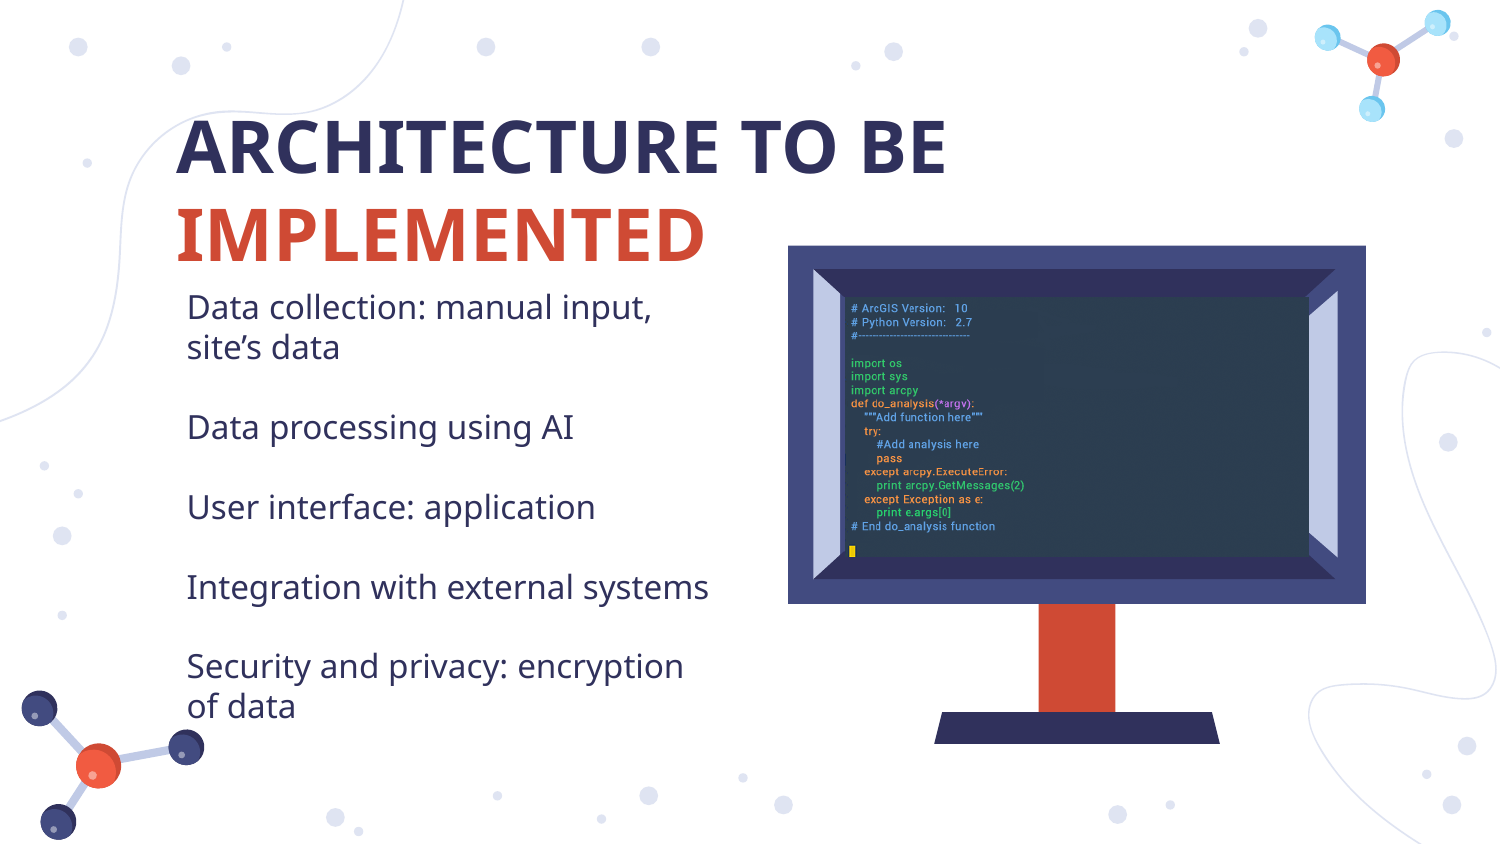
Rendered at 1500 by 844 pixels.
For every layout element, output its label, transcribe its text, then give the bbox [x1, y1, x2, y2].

title ARCHITECTURE TO BE IMPLEMENTED [161, 95, 1286, 291]
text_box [787, 245, 1367, 745]
picture [844, 297, 1310, 557]
subtitle Data collection: manual input, site’s data Data processing using AI User interface: application Integration with external systems Security and privacy: encryption of data [171, 271, 727, 744]
